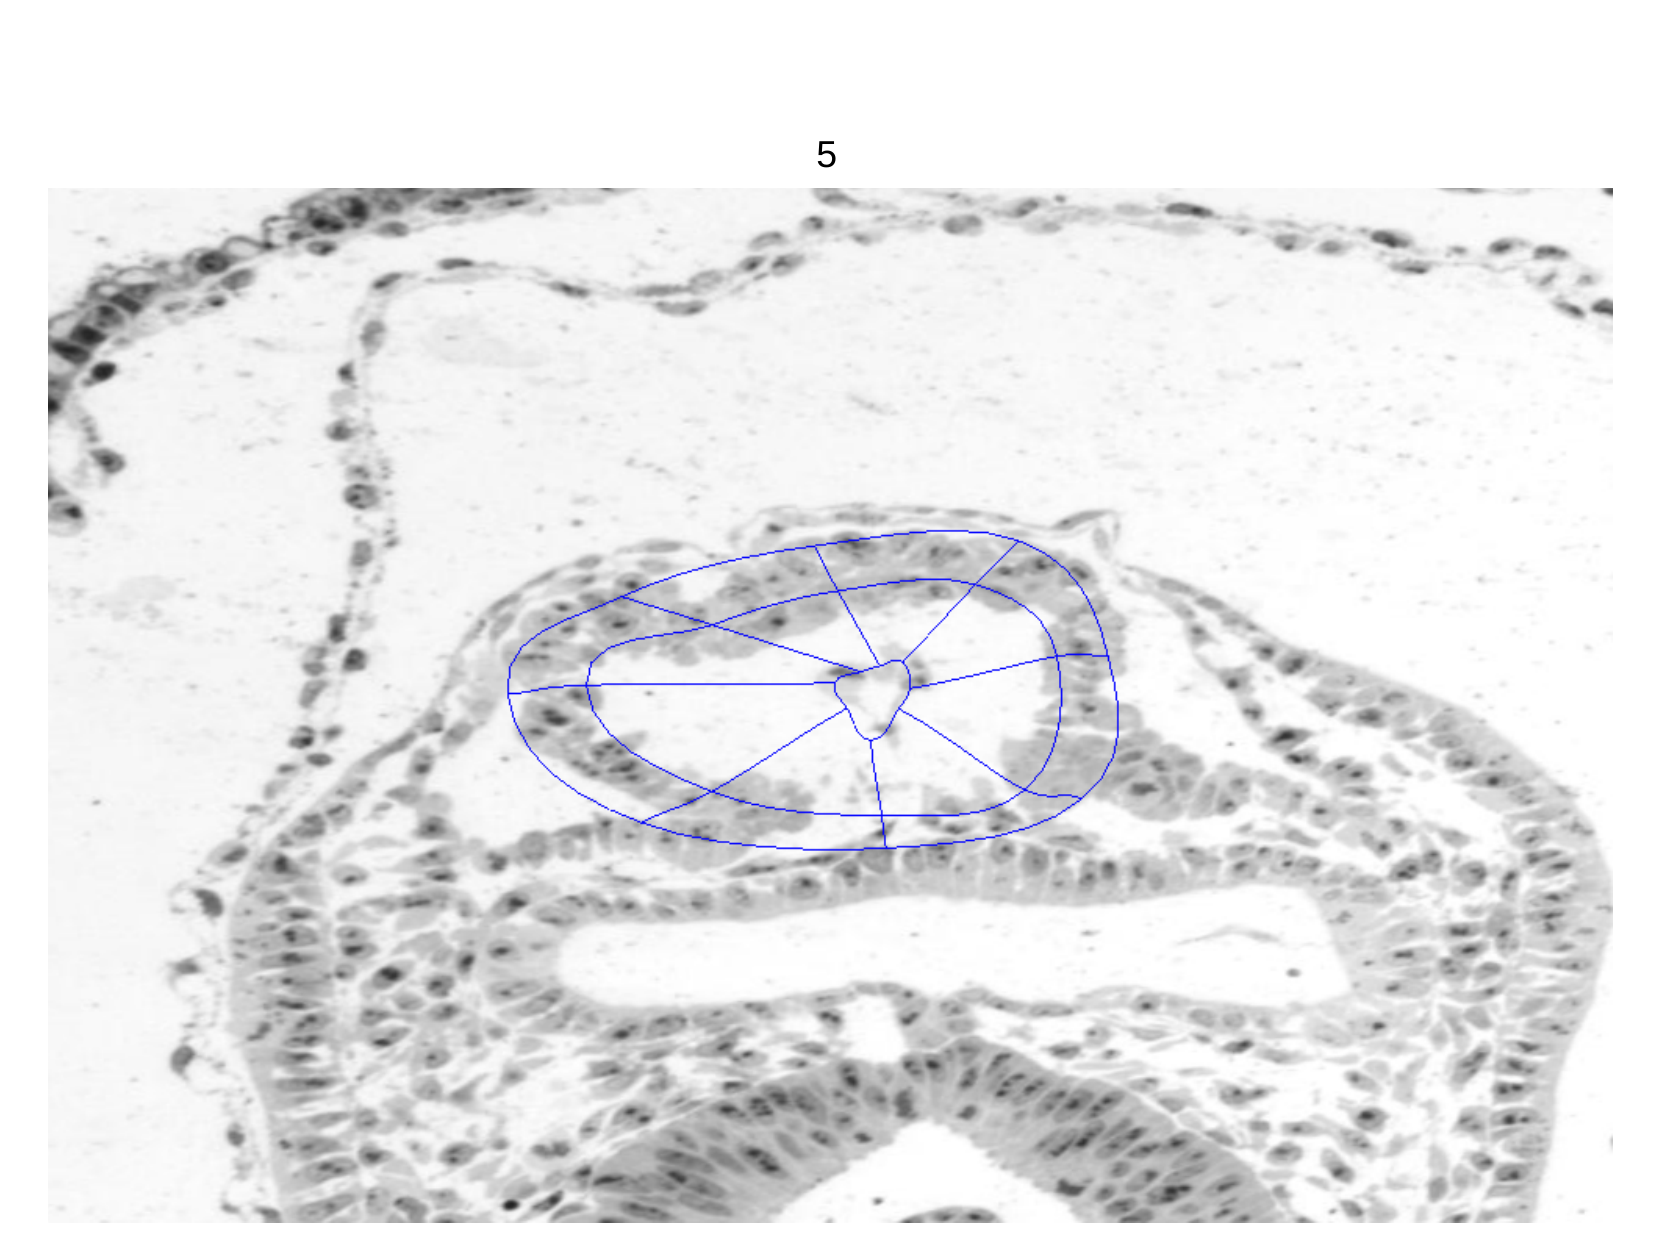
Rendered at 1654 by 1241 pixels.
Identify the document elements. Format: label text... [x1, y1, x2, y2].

picture [47, 187, 1613, 1223]
text_box 5 [82, 49, 1571, 186]
